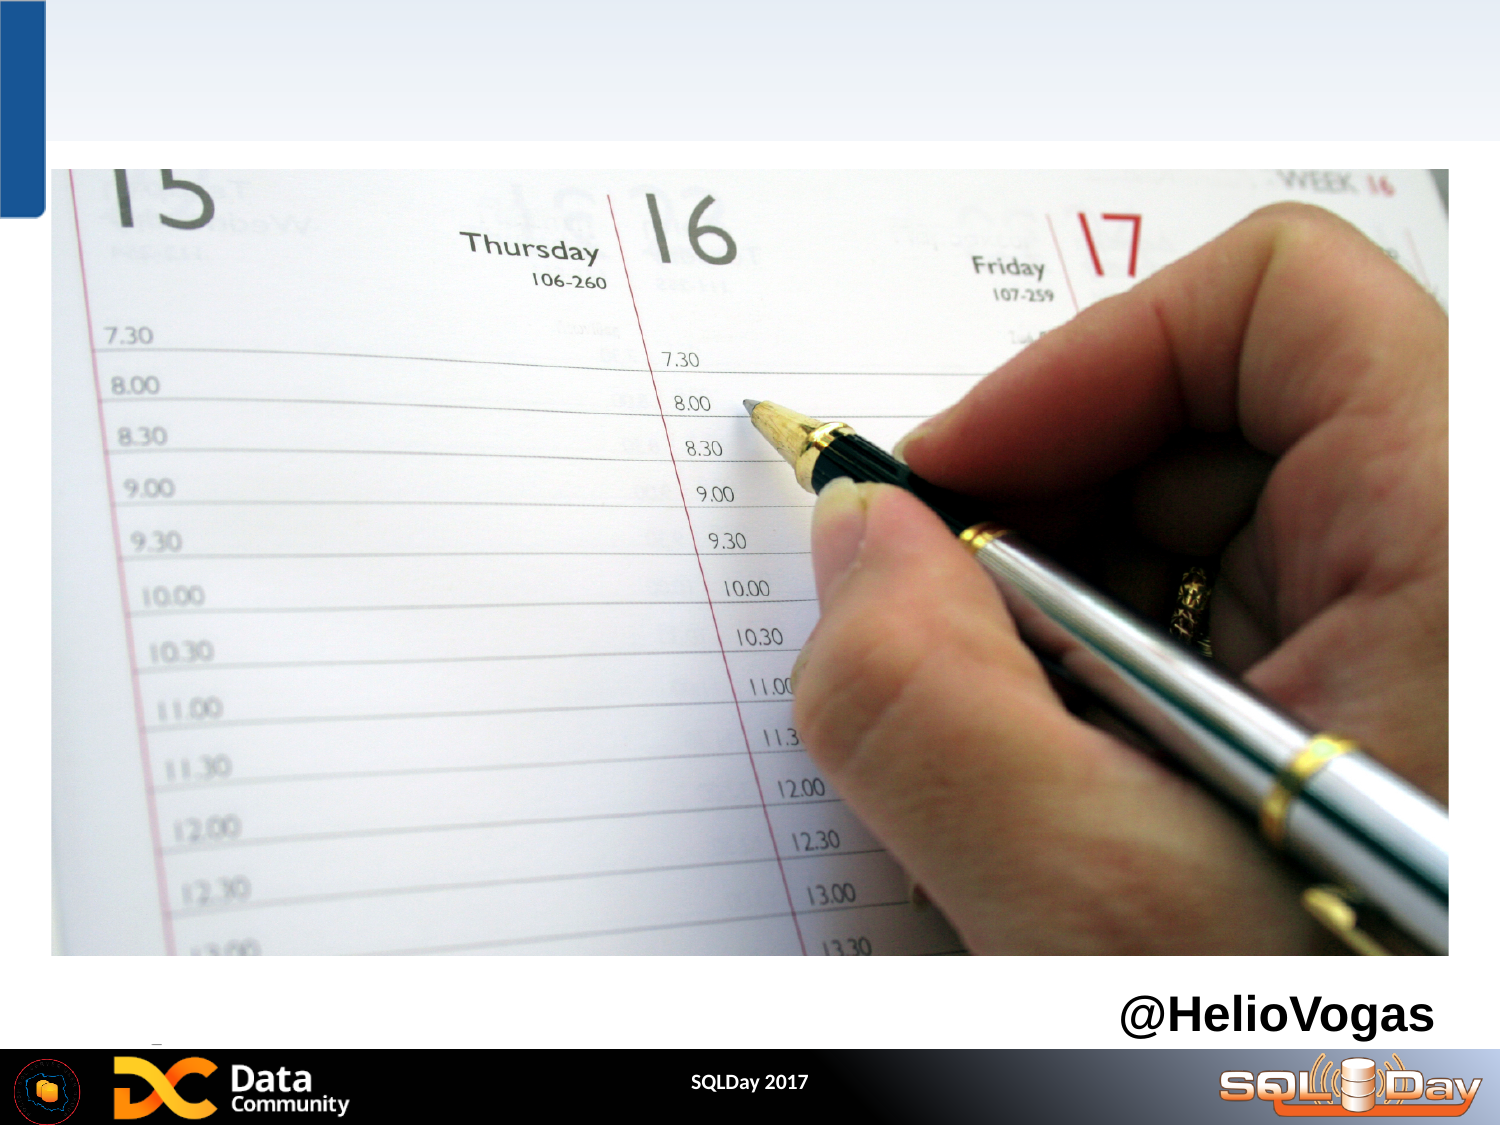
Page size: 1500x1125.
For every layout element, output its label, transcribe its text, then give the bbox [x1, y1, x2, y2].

picture [92, 1044, 378, 1125]
picture [12, 1057, 81, 1125]
picture [50, 169, 1449, 956]
text_box @HelioVogas [1103, 966, 1479, 1032]
picture [0, 0, 46, 219]
picture [1219, 1053, 1483, 1117]
